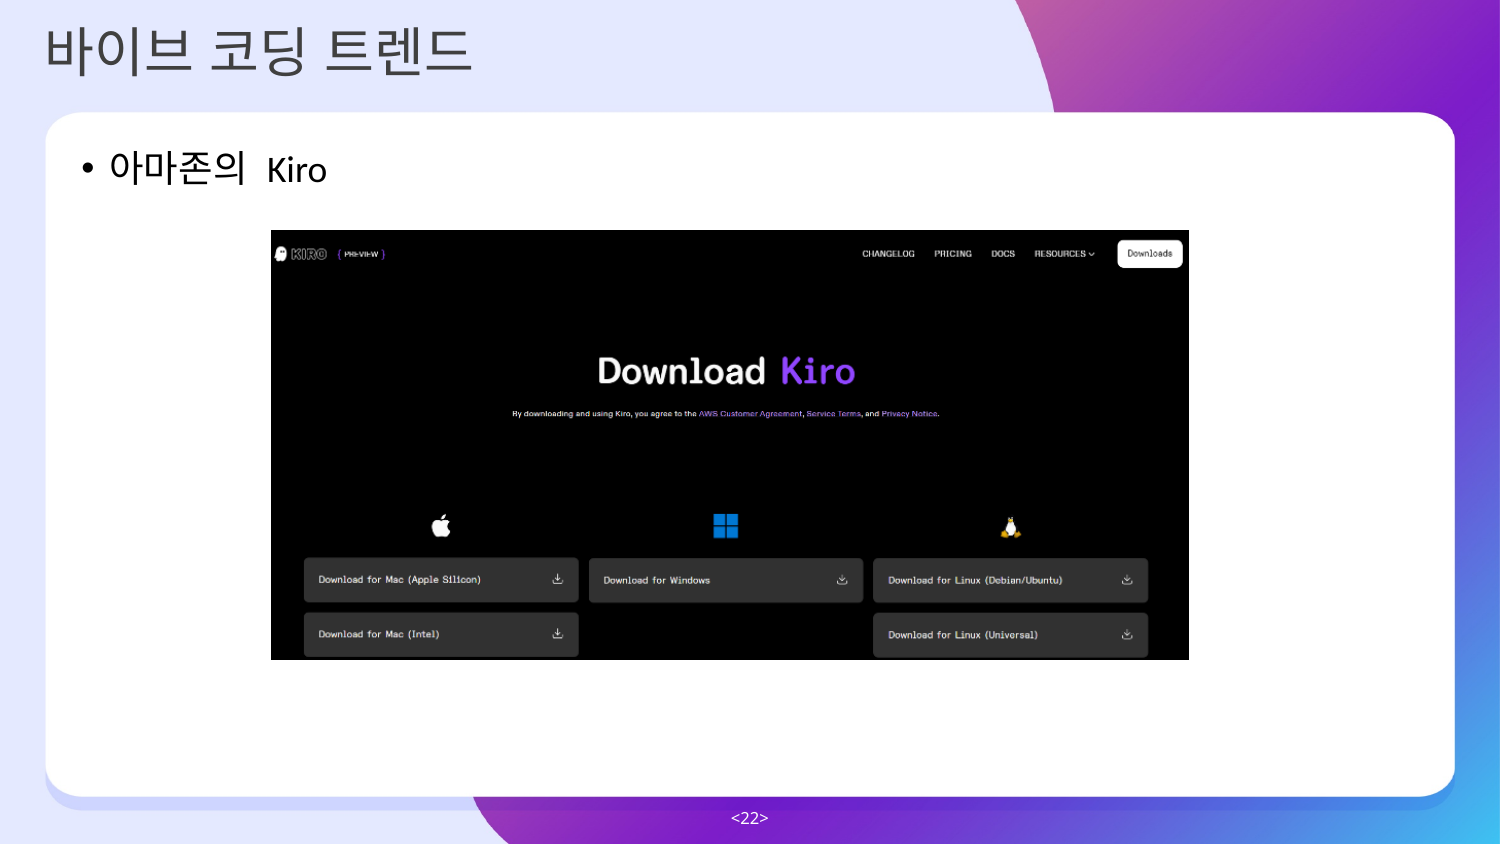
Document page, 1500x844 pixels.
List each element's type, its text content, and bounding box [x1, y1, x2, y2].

title 바이브 코딩 트렌드 [29, 17, 1323, 181]
picture [0, 0, 1500, 844]
list 아마존의 Kiro [65, 141, 1361, 678]
